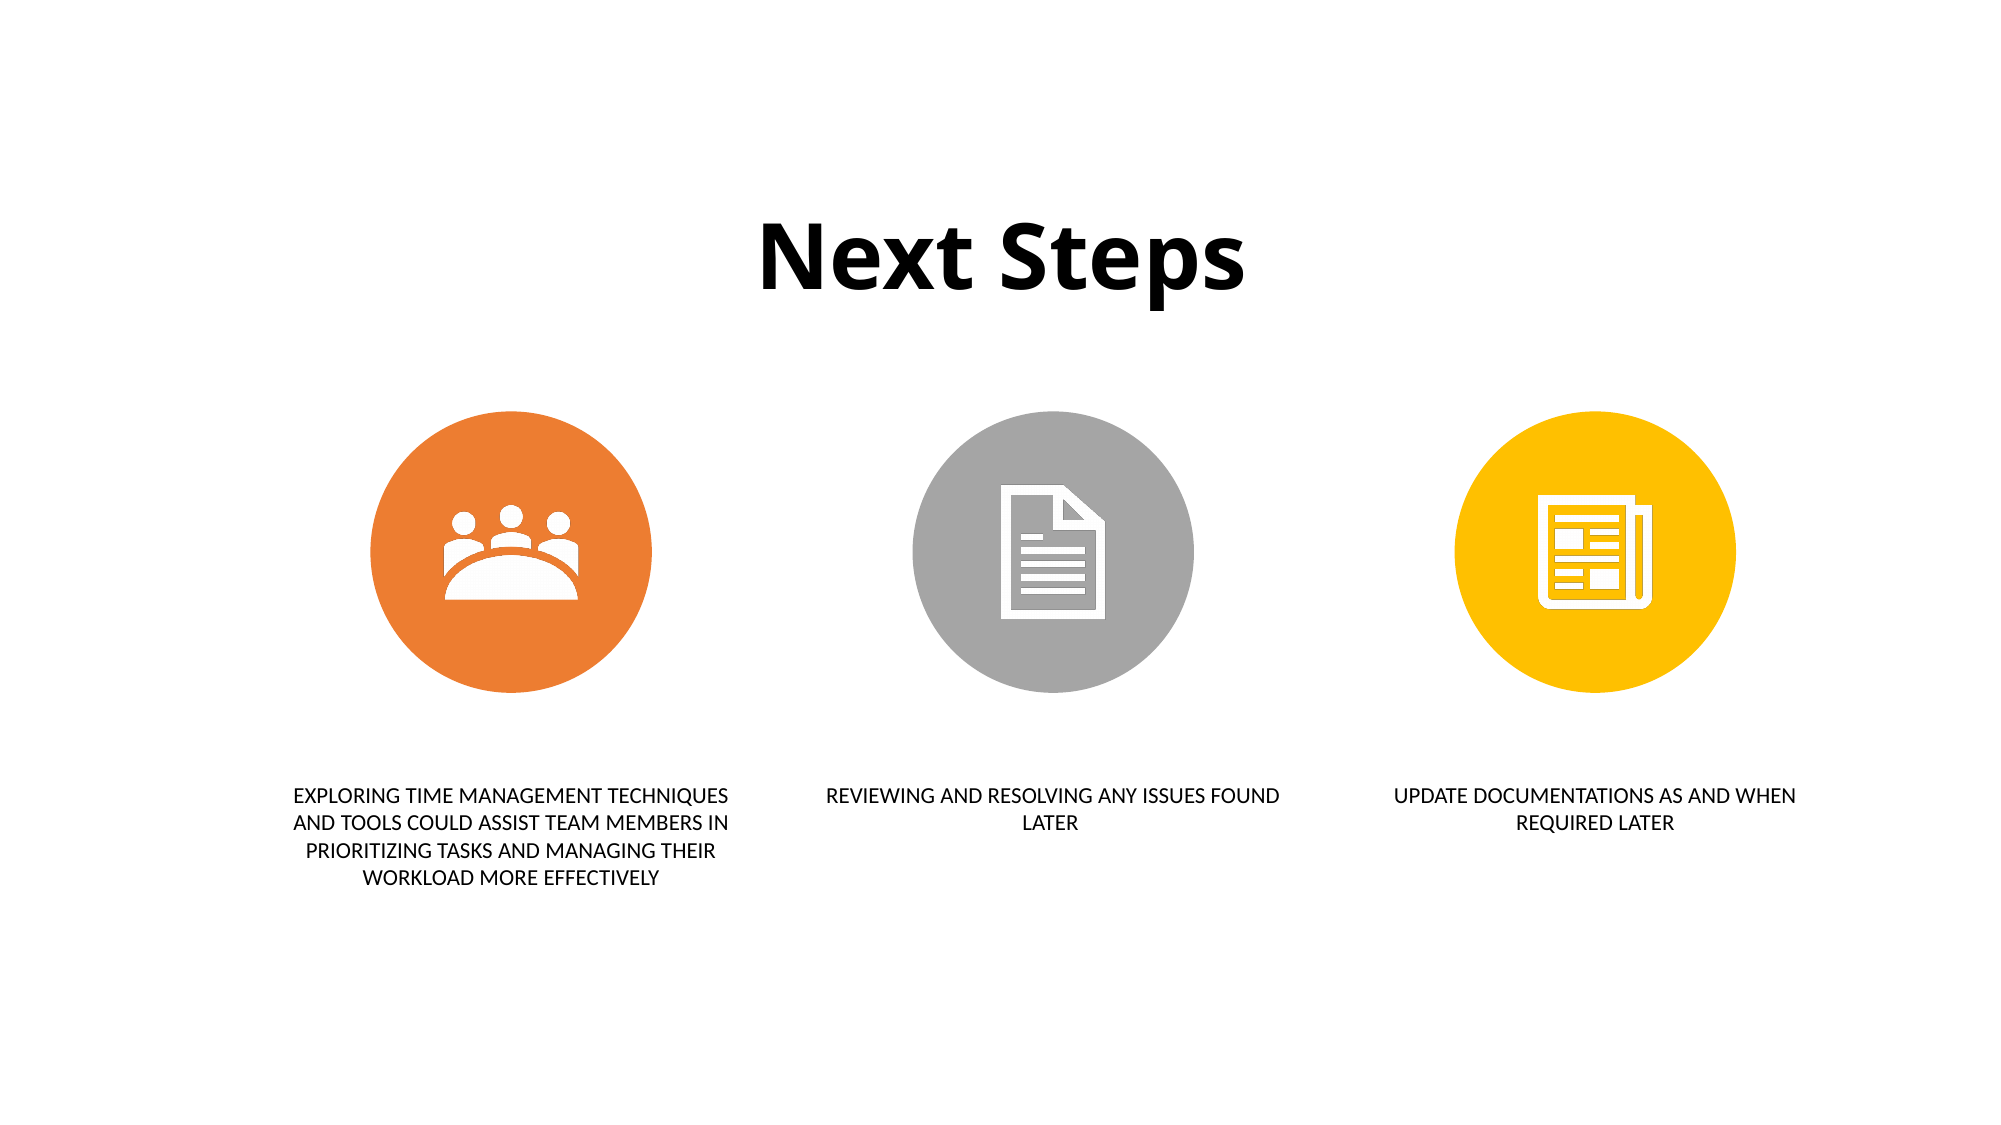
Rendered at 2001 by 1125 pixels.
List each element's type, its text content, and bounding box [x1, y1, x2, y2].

title Next Steps [157, 154, 1845, 365]
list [277, 386, 1829, 923]
